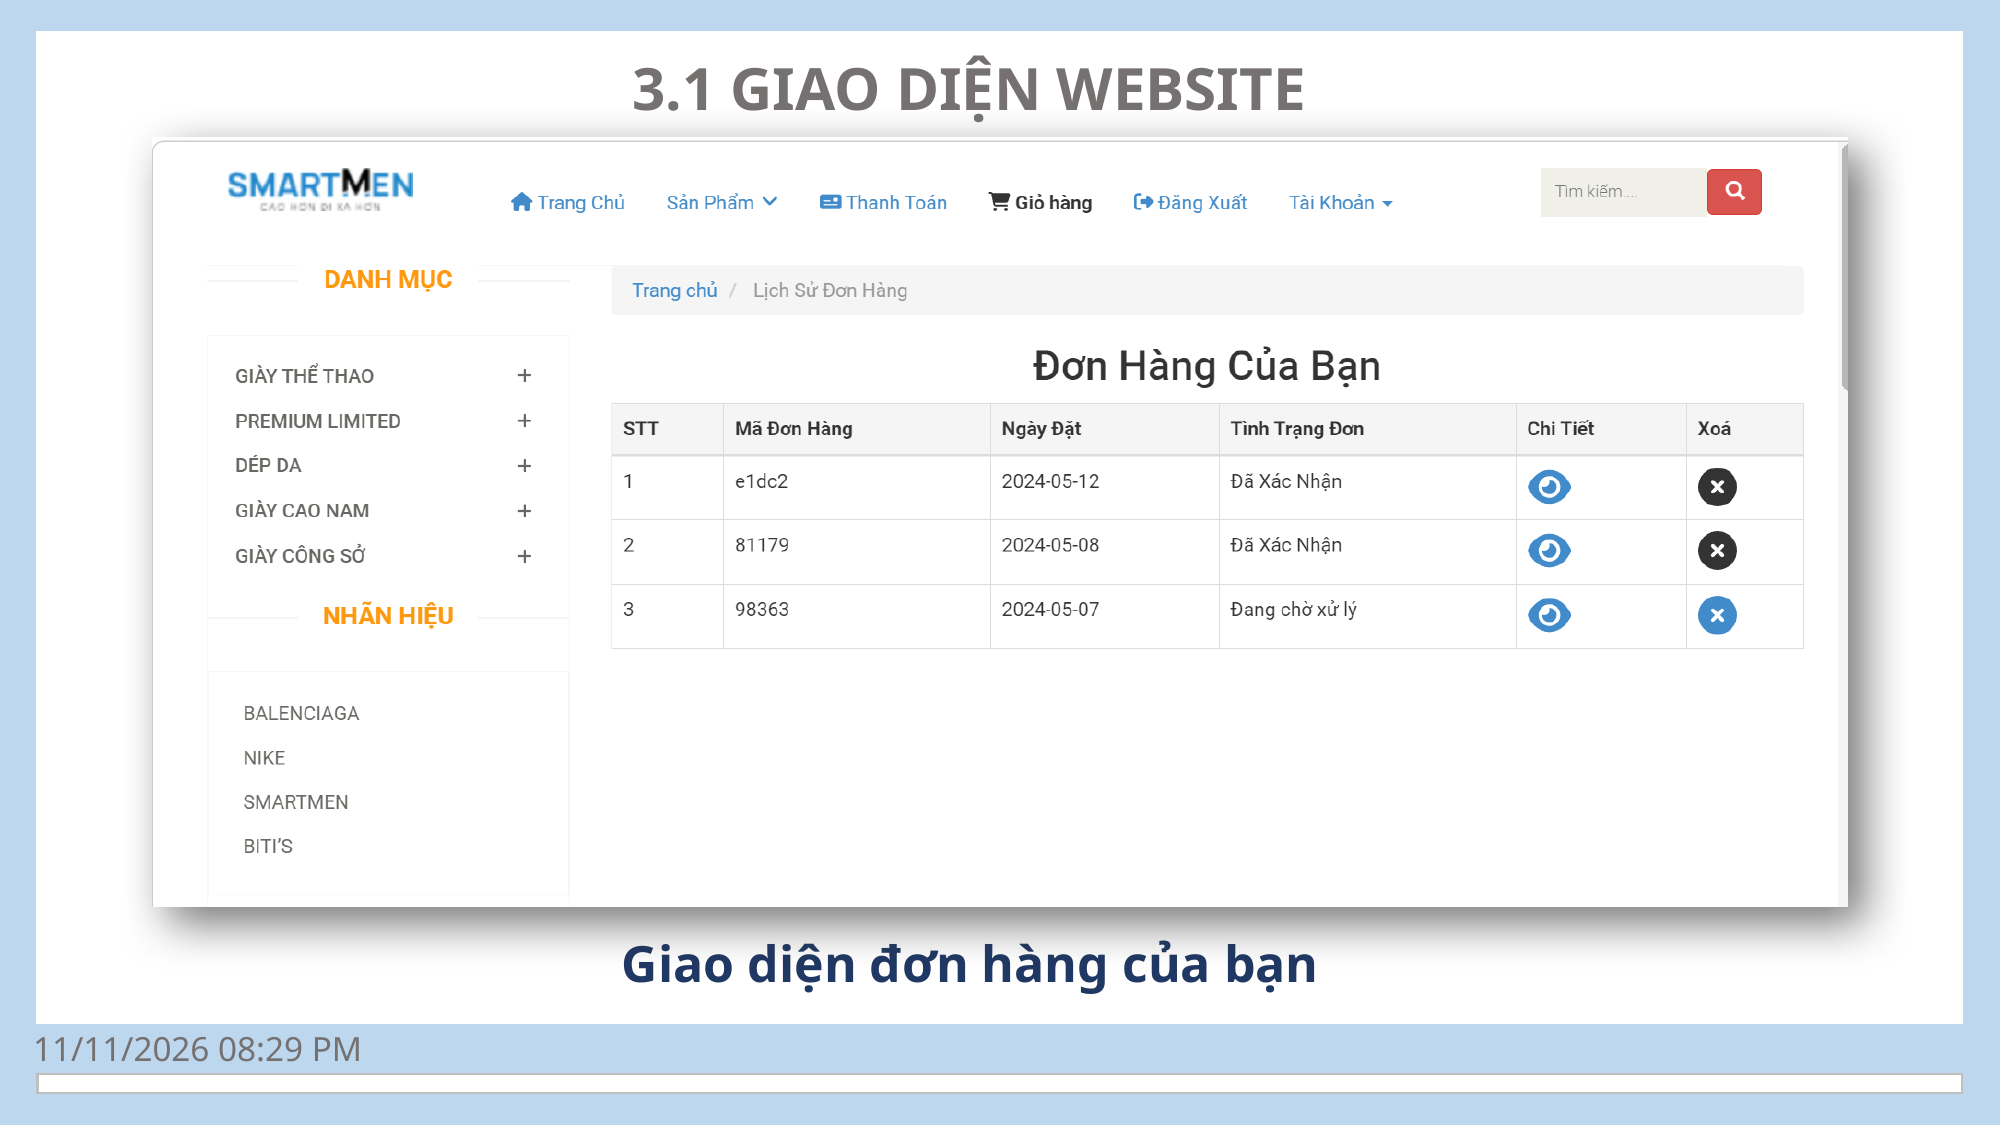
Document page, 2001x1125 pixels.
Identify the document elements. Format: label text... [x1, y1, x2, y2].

picture [152, 137, 1848, 907]
text_box 3.1 GIAO DIỆN WEBSITE [74, 44, 1865, 130]
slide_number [18, 1020, 469, 1081]
text_box Giao diện đơn hàng của bạn [607, 958, 1363, 1001]
